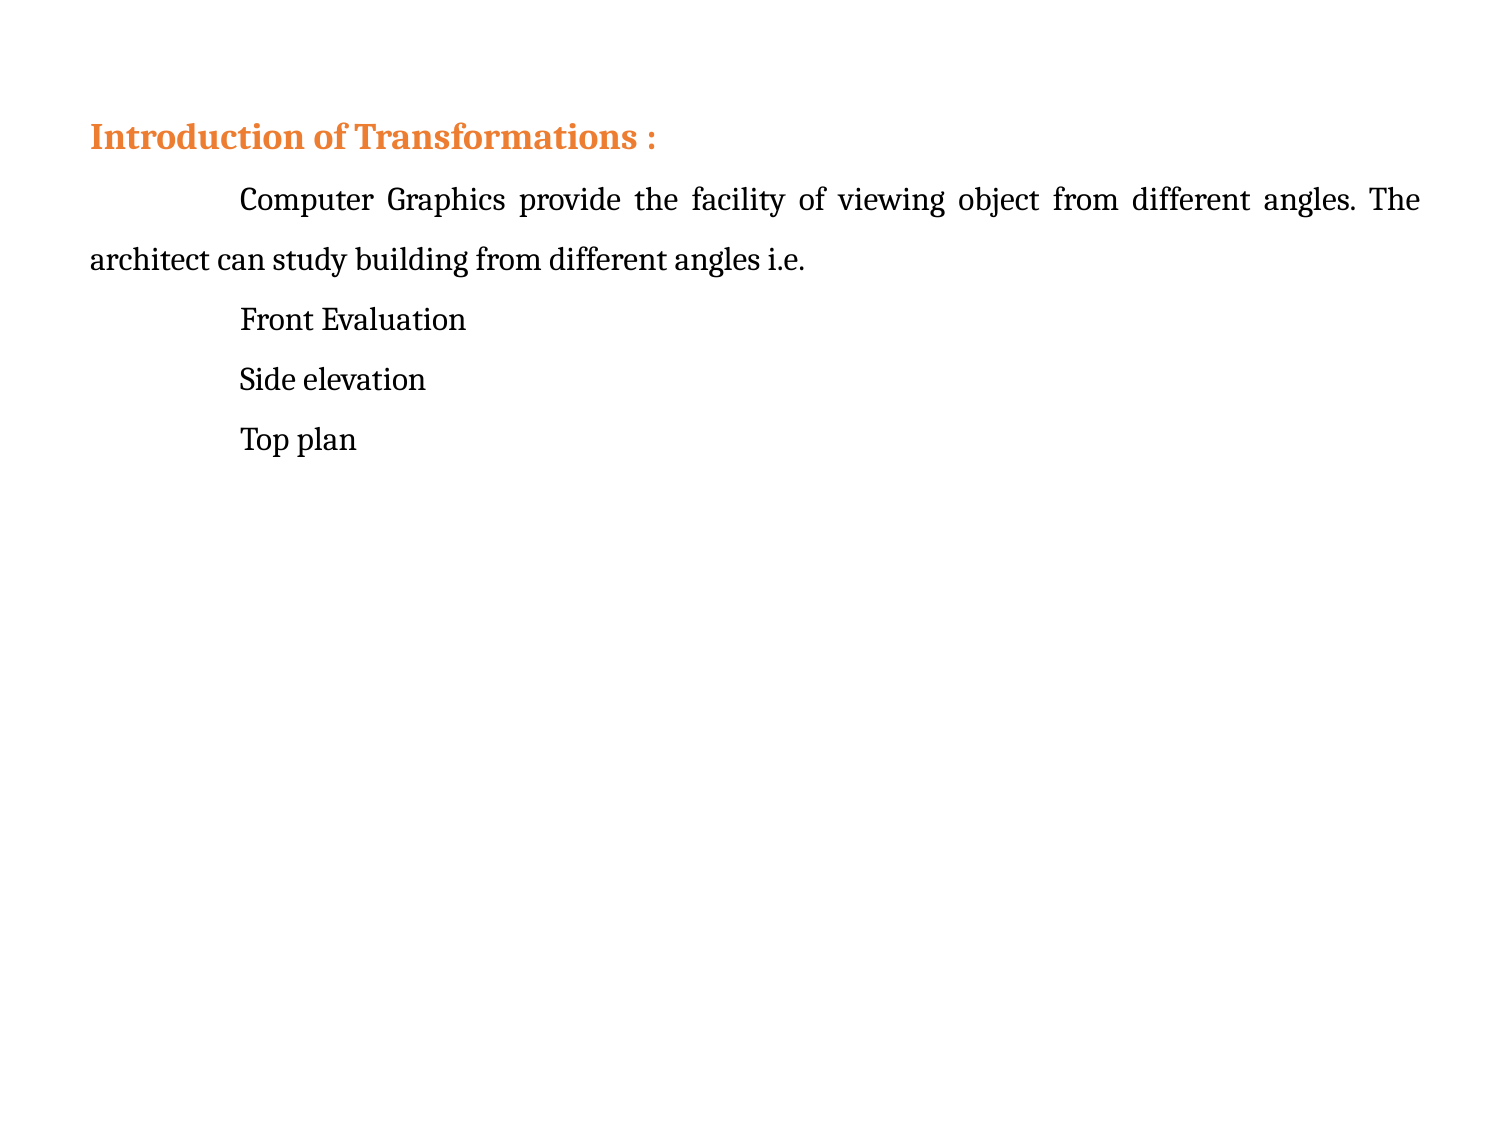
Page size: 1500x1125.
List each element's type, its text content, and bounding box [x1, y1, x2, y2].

subtitle Introduction of Transformations : Computer Graphics provide the facility of viewing object from different angles. The architect can study building from different angles i.e. Front Evaluation Side elevation Top plan [75, 37, 1438, 988]
